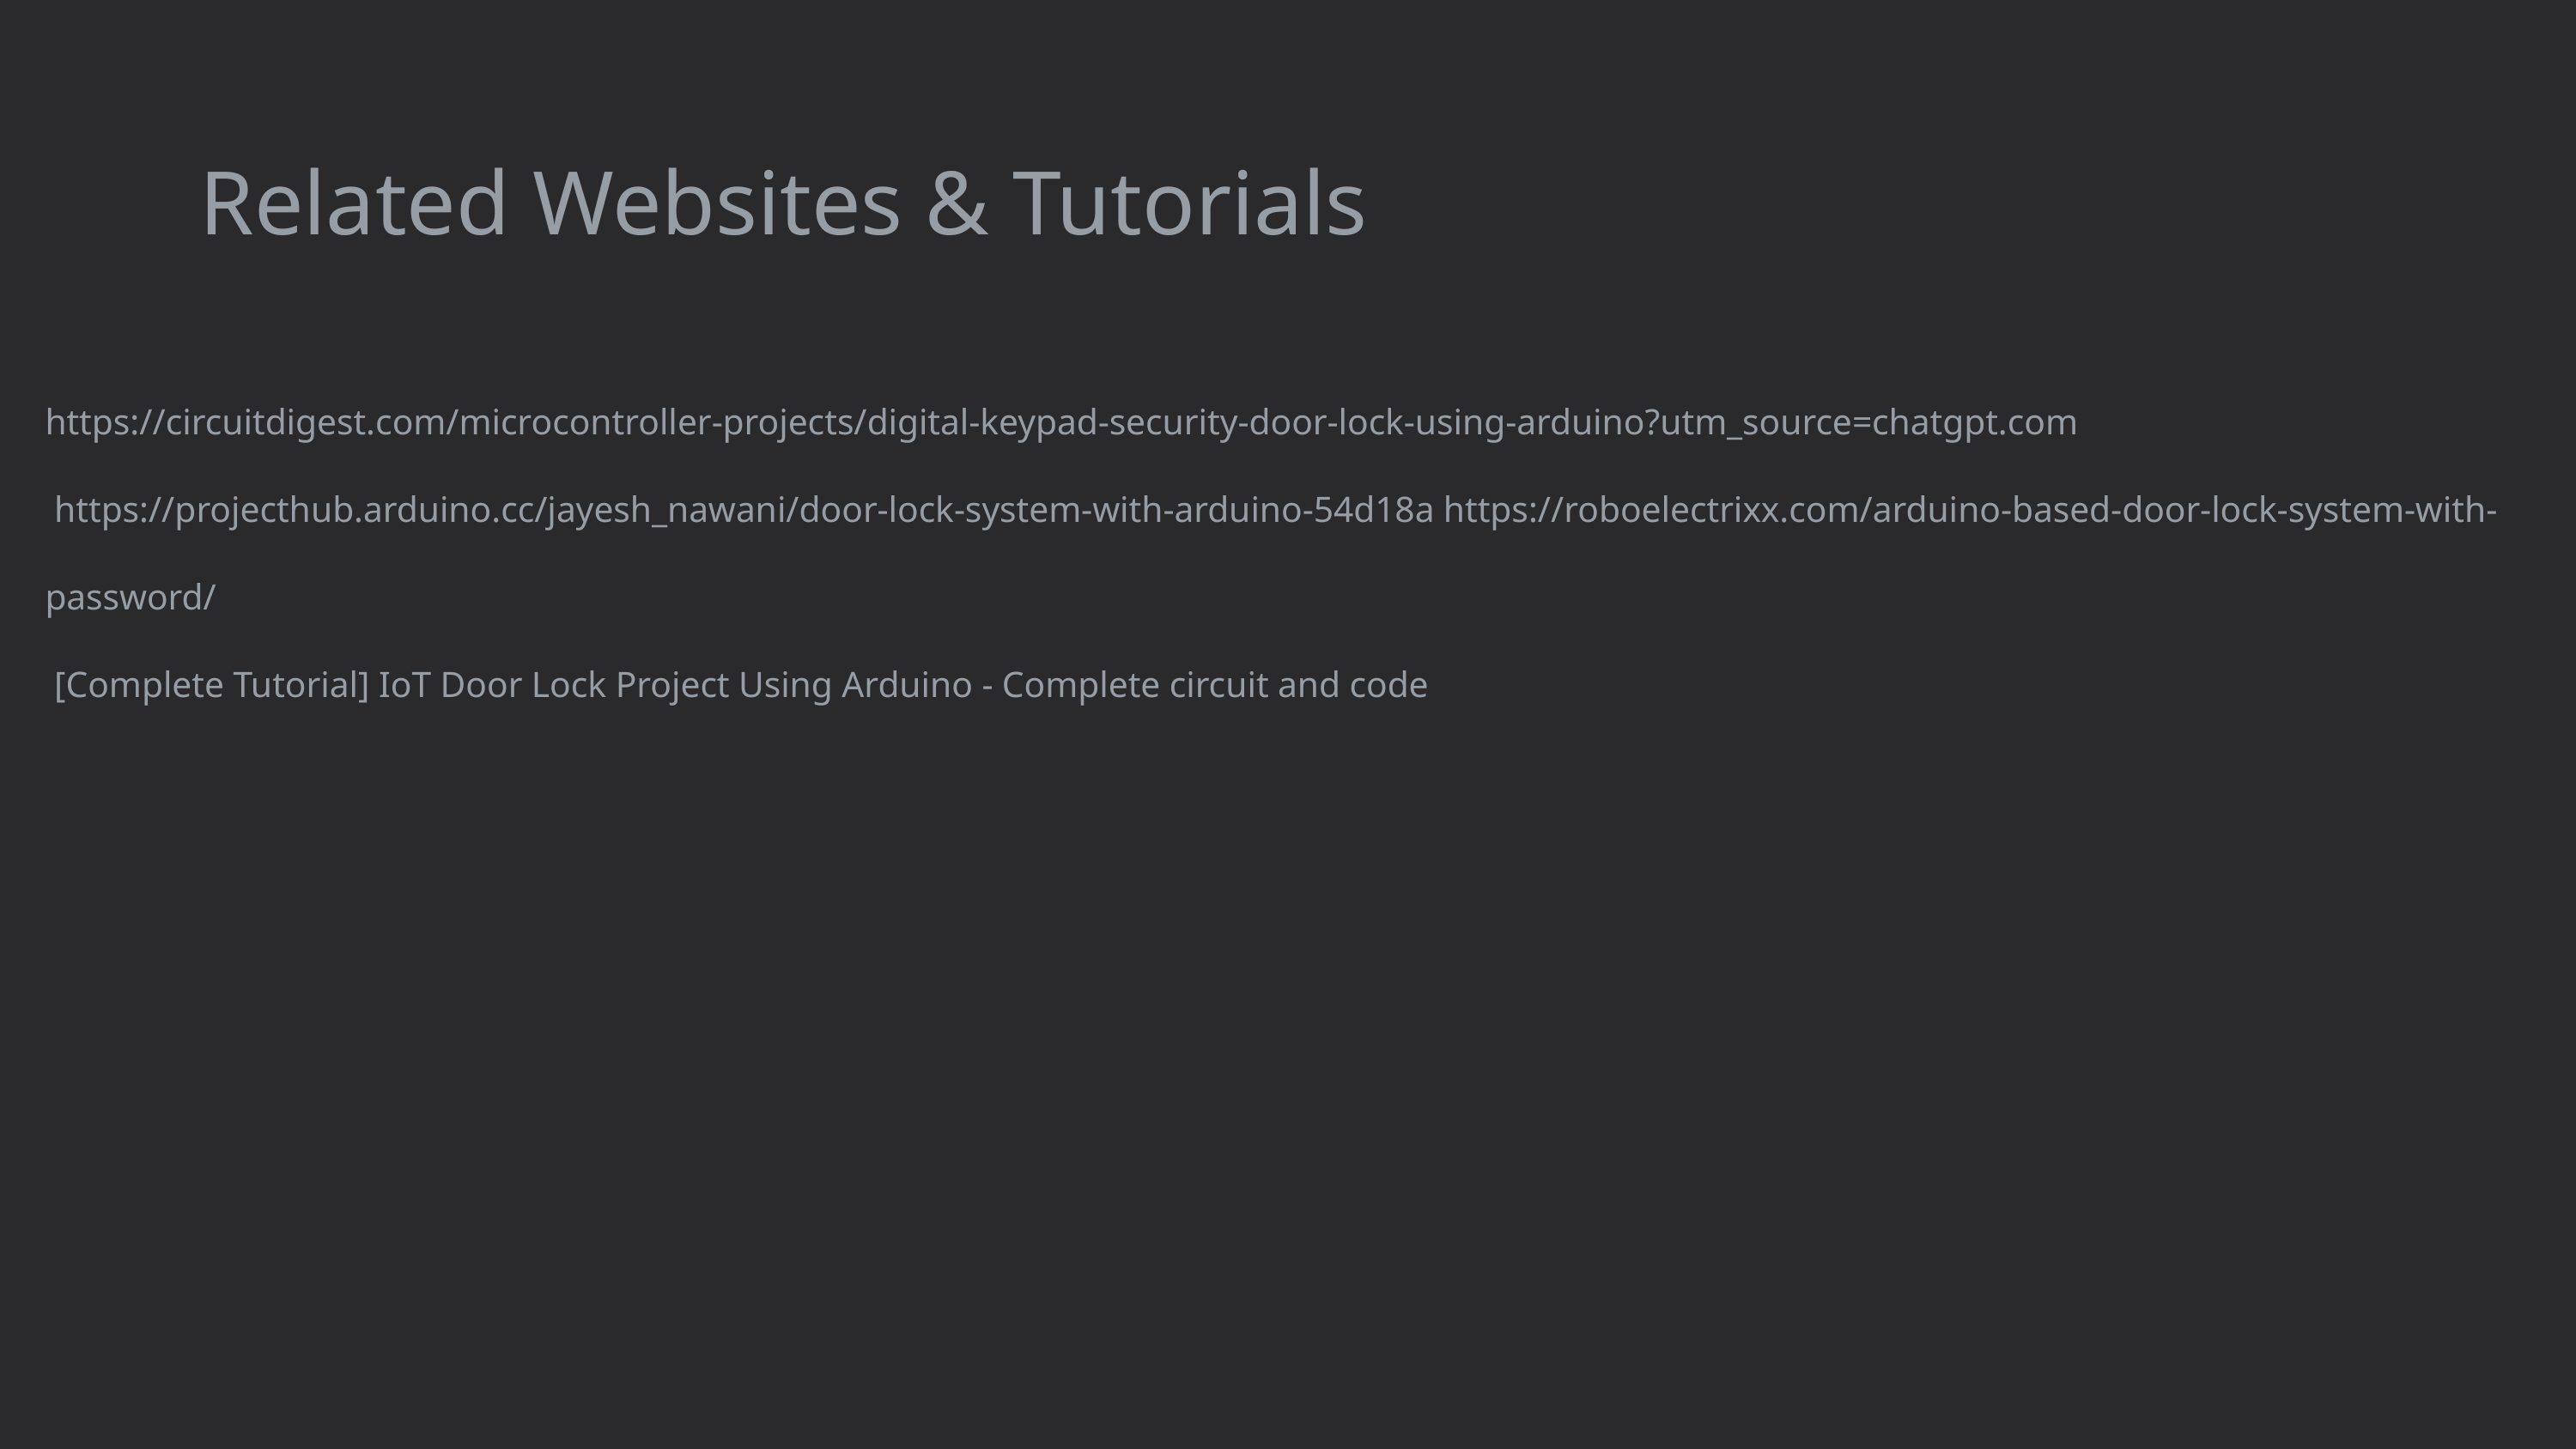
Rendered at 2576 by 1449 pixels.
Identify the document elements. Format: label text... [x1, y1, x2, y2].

text_box Related Websites & Tutorials [144, 140, 1424, 252]
text_box https://circuitdigest.com/microcontroller-projects/digital-keypad-security-door-lock-using-arduino?utm_source=chatgpt.com https://projecthub.arduino.cc/jayesh_nawani/door-lock-system-with-arduino-54d18a https://roboelectrixx.com/arduino-based-door-lock-system-with-password/ [Complete Tutorial] IoT Door Lock Project Using Arduino - Complete circuit and code [45, 354, 2531, 705]
